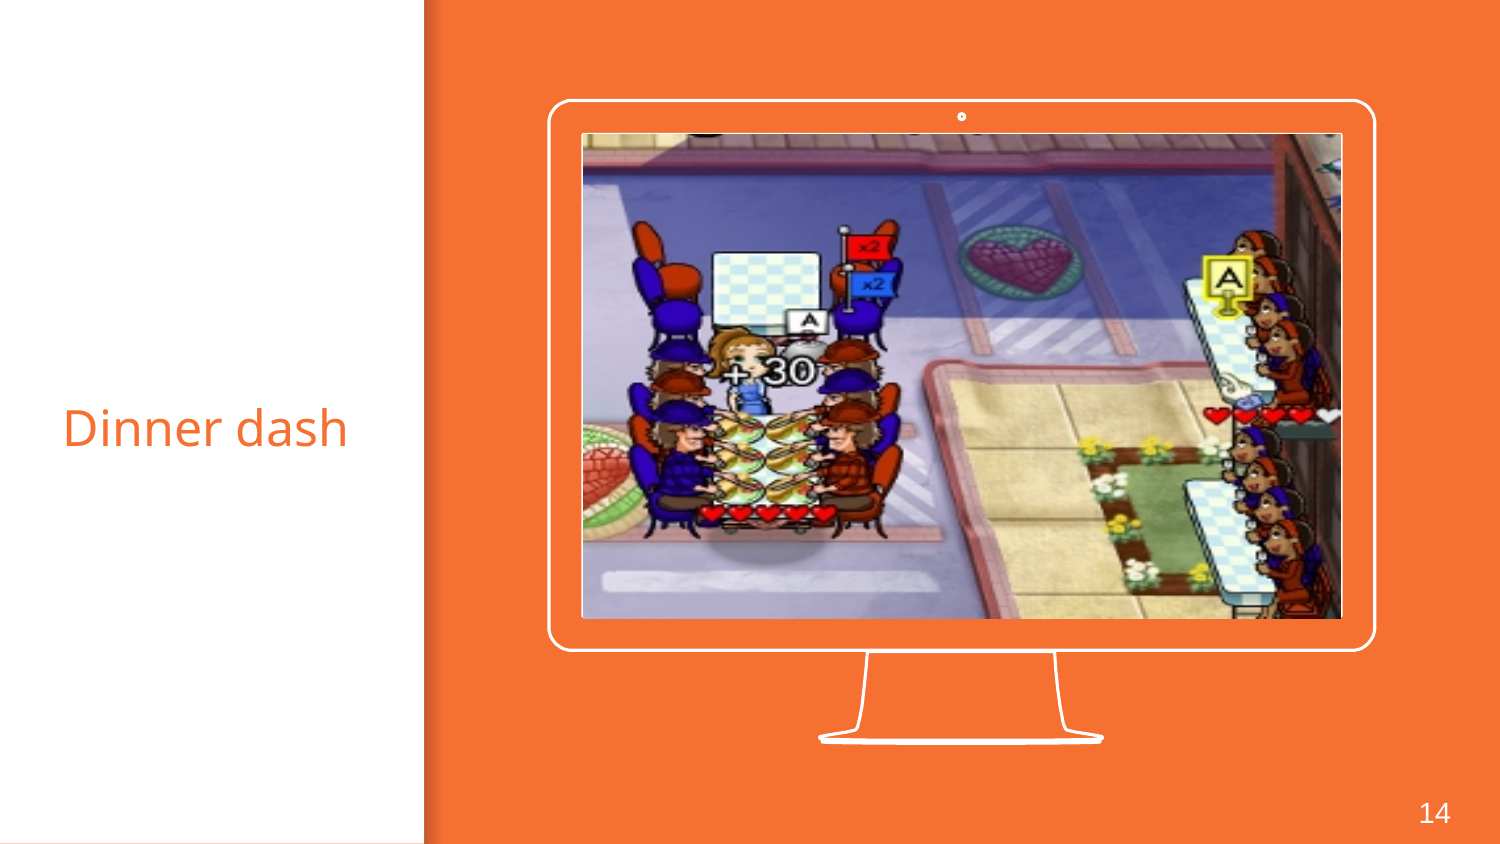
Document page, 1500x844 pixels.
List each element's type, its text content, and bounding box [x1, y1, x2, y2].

slide_number 14 [1403, 779, 1494, 844]
text_box [548, 100, 1375, 744]
picture [583, 134, 1341, 619]
title Dinner dash [38, 247, 375, 472]
